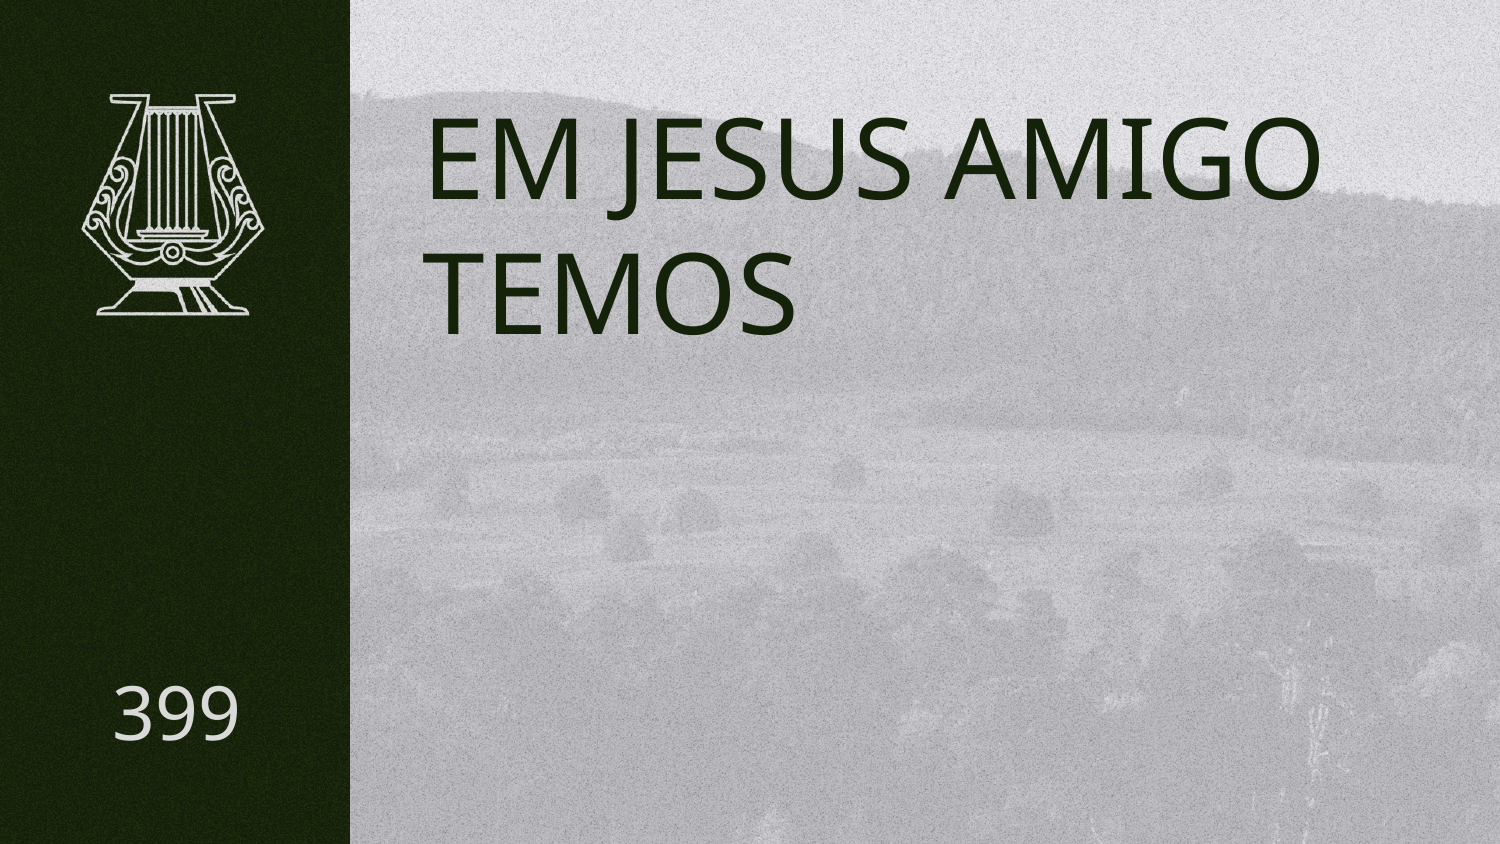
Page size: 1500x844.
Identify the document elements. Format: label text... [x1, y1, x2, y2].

title EM JESUS AMIGO TEMOS [407, 79, 1447, 777]
list 399 [76, 658, 278, 765]
picture [0, 0, 1500, 844]
